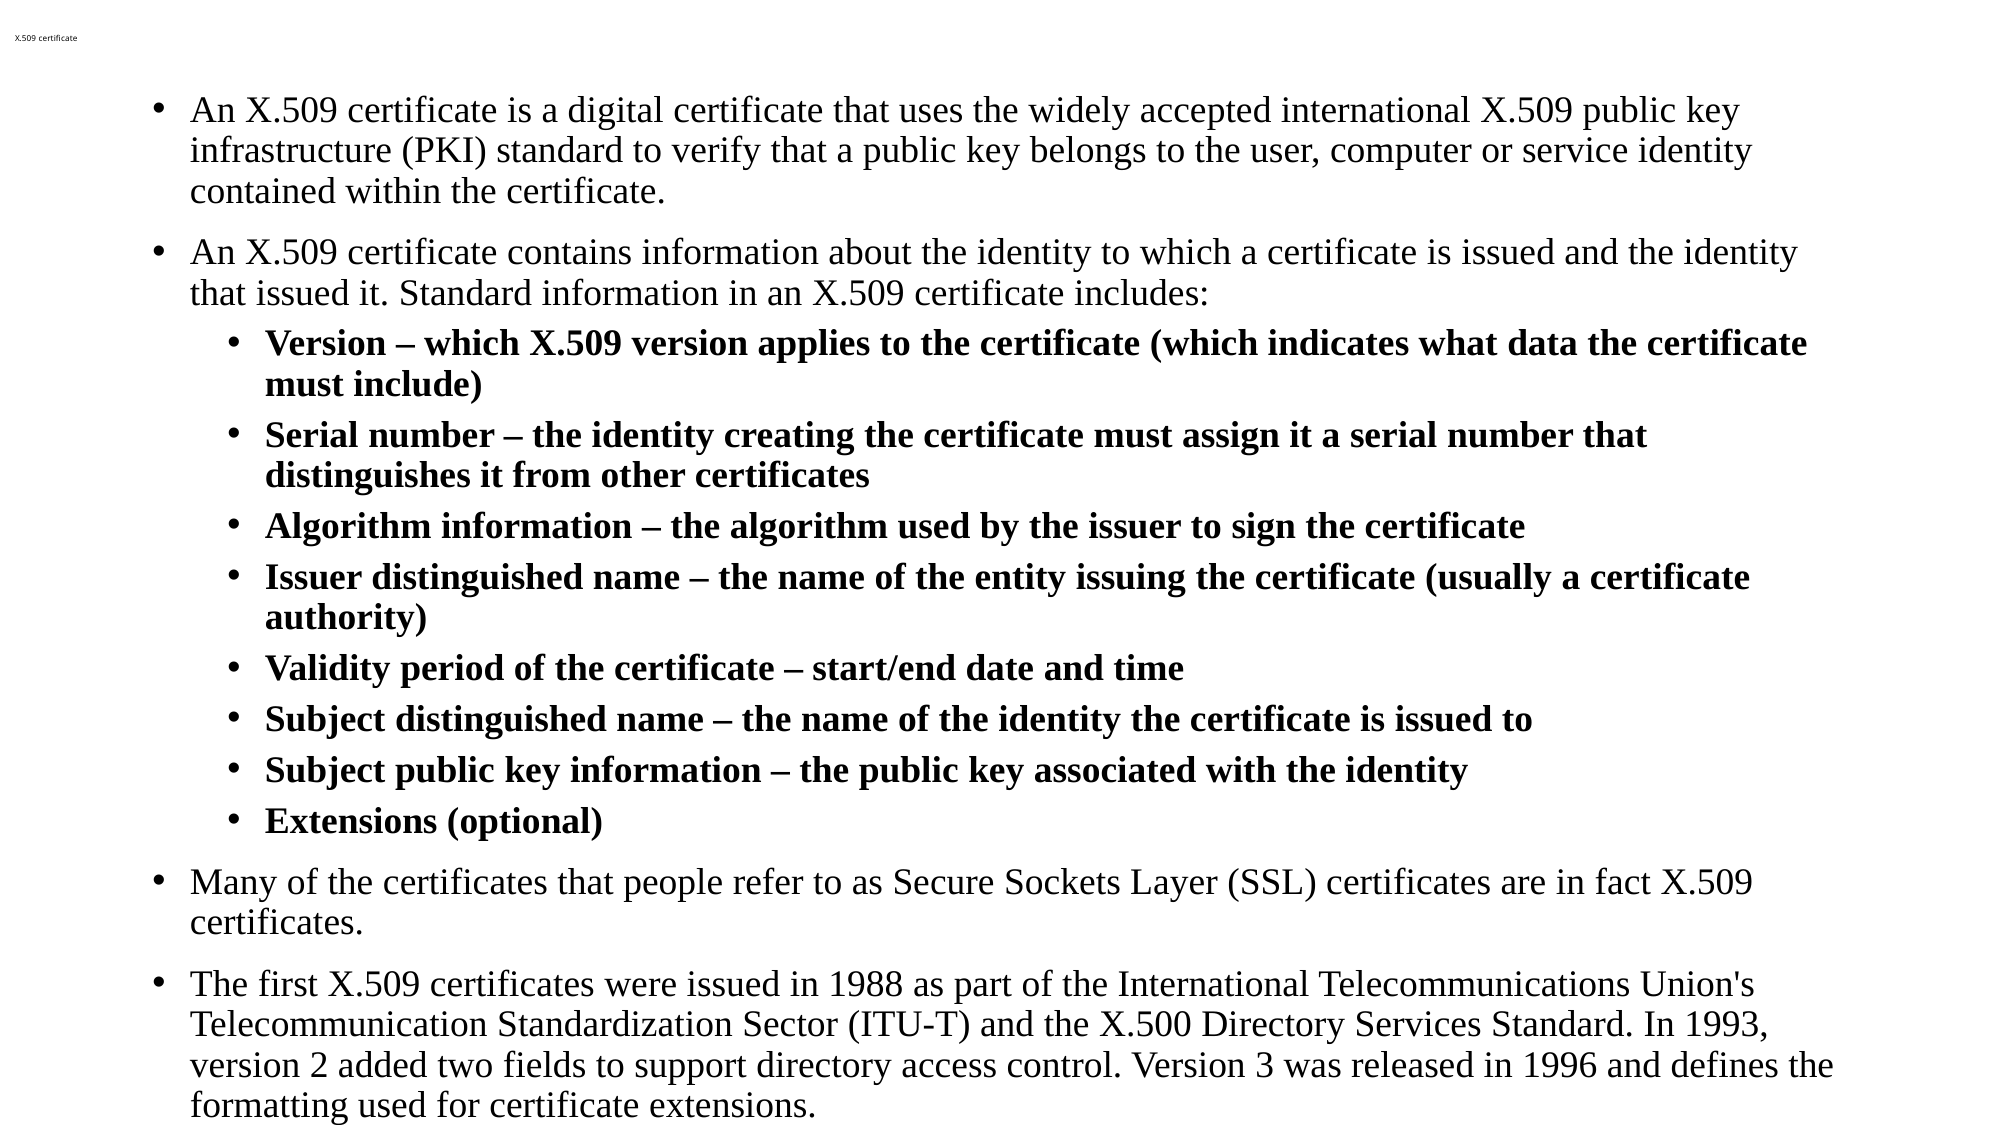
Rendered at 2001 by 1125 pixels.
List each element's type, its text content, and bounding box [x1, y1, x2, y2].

title X.509 certificate [0, 26, 1725, 51]
list An X.509 certificate is a digital certificate that uses the widely accepted international X.509 public key infrastructure (PKI) standard to verify that a public key belongs to the user, computer or service identity contained within the certificate. An X.509 certificate contains information about the identity to which a certificate is issued and the identity that issued it. Standard information in an X.509 certificate includes: Version – which X.509 version applies to the certificate (which indicates what data the certificate must include) Serial number – the identity creating the certificate must assign it a serial number that distinguishes it from other certificates Algorithm information – the algorithm used by the issuer to sign the certificate Issuer distinguished name – the name of the entity issuing the certificate (usually a certificate authority) Validity period of the certificate – start/end date and time Subject distinguished name – the name of the identity the certificate is issued to Subject public key information – the public key associated with the identity Extensions (optional) Many of the certificates that people refer to as Secure Sockets Layer (SSL) certificates are in fact X.509 certificates. The first X.509 certificates were issued in 1988 as part of the International Telecommunications Union's Telecommunication Standardization Sector (ITU-T) and the X.500 Directory Services Standard. In 1993, version 2 added two fields to support directory access control. Version 3 was released in 1996 and defines the formatting used for certificate extensions. [137, 82, 1863, 1125]
